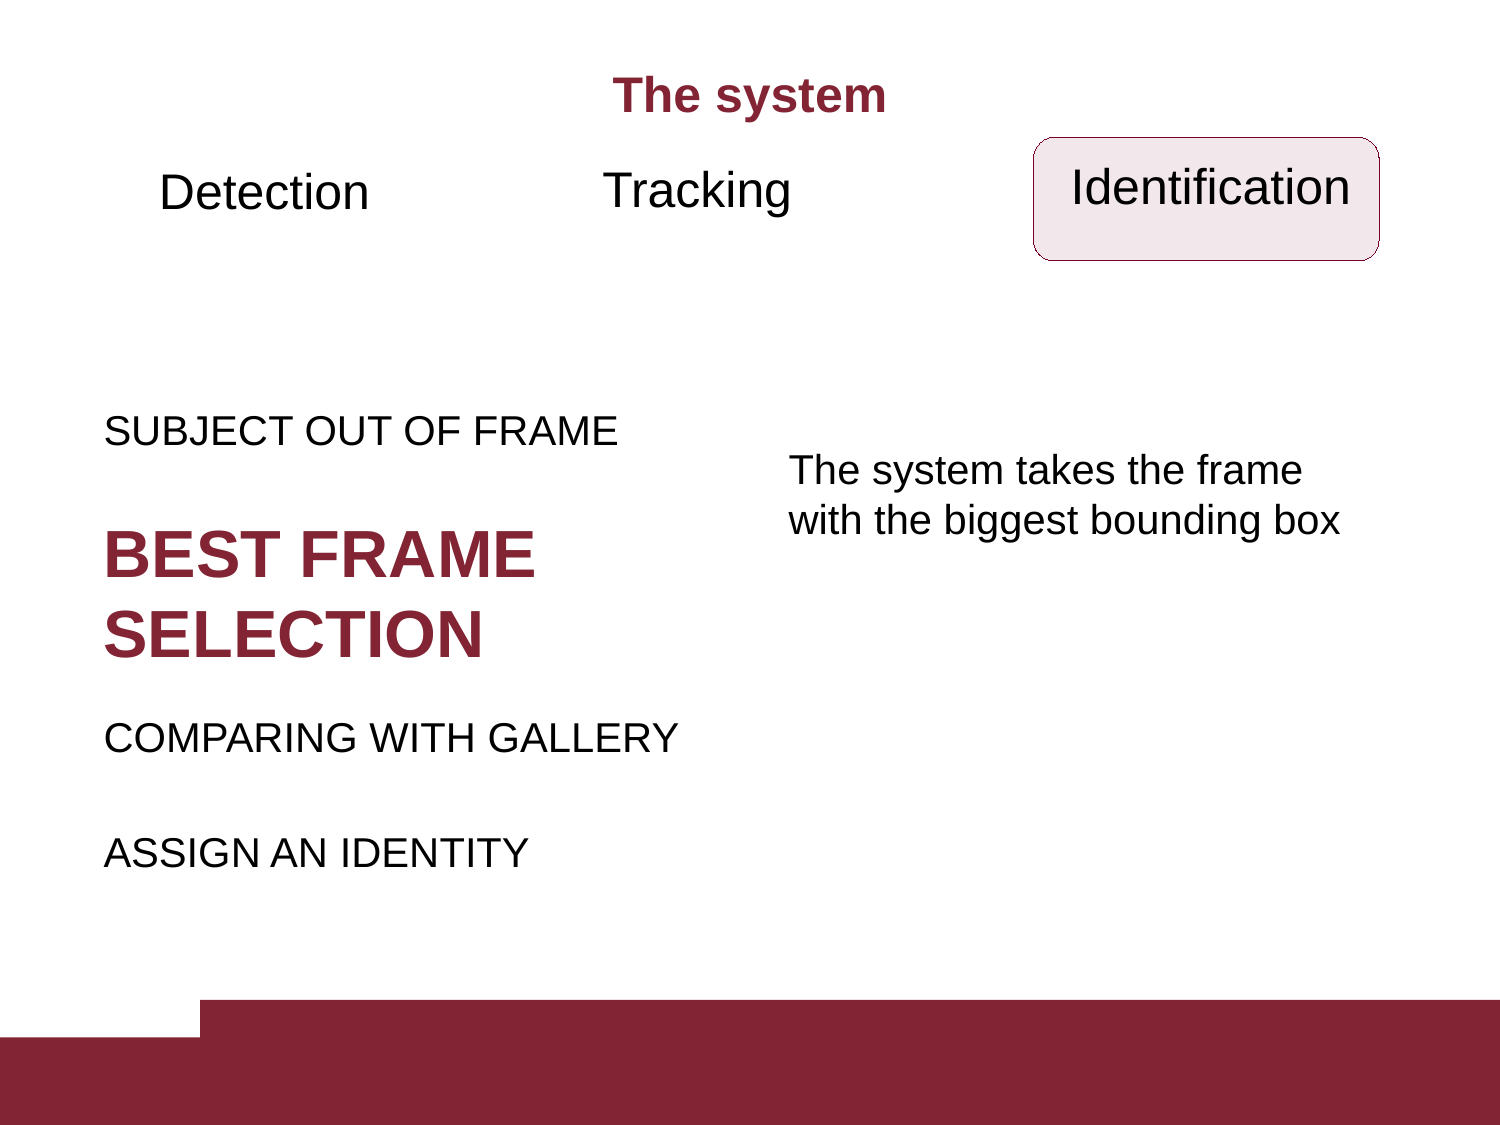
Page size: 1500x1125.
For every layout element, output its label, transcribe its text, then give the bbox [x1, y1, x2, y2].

text_box [1033, 137, 1376, 196]
text_box SUBJECT OUT OF FRAME [88, 396, 662, 472]
text_box ASSIGN AN IDENTITY [88, 818, 626, 894]
text_box BEST FRAME SELECTION [88, 503, 662, 578]
text_box The system [366, 54, 1134, 138]
text_box Identification [1055, 146, 1438, 271]
text_box Tracking [587, 150, 970, 274]
text_box Detection [144, 151, 526, 274]
text_box COMPARING WITH GALLERY [88, 703, 712, 779]
text_box The system takes the frame with the biggest bounding box [773, 196, 1400, 790]
